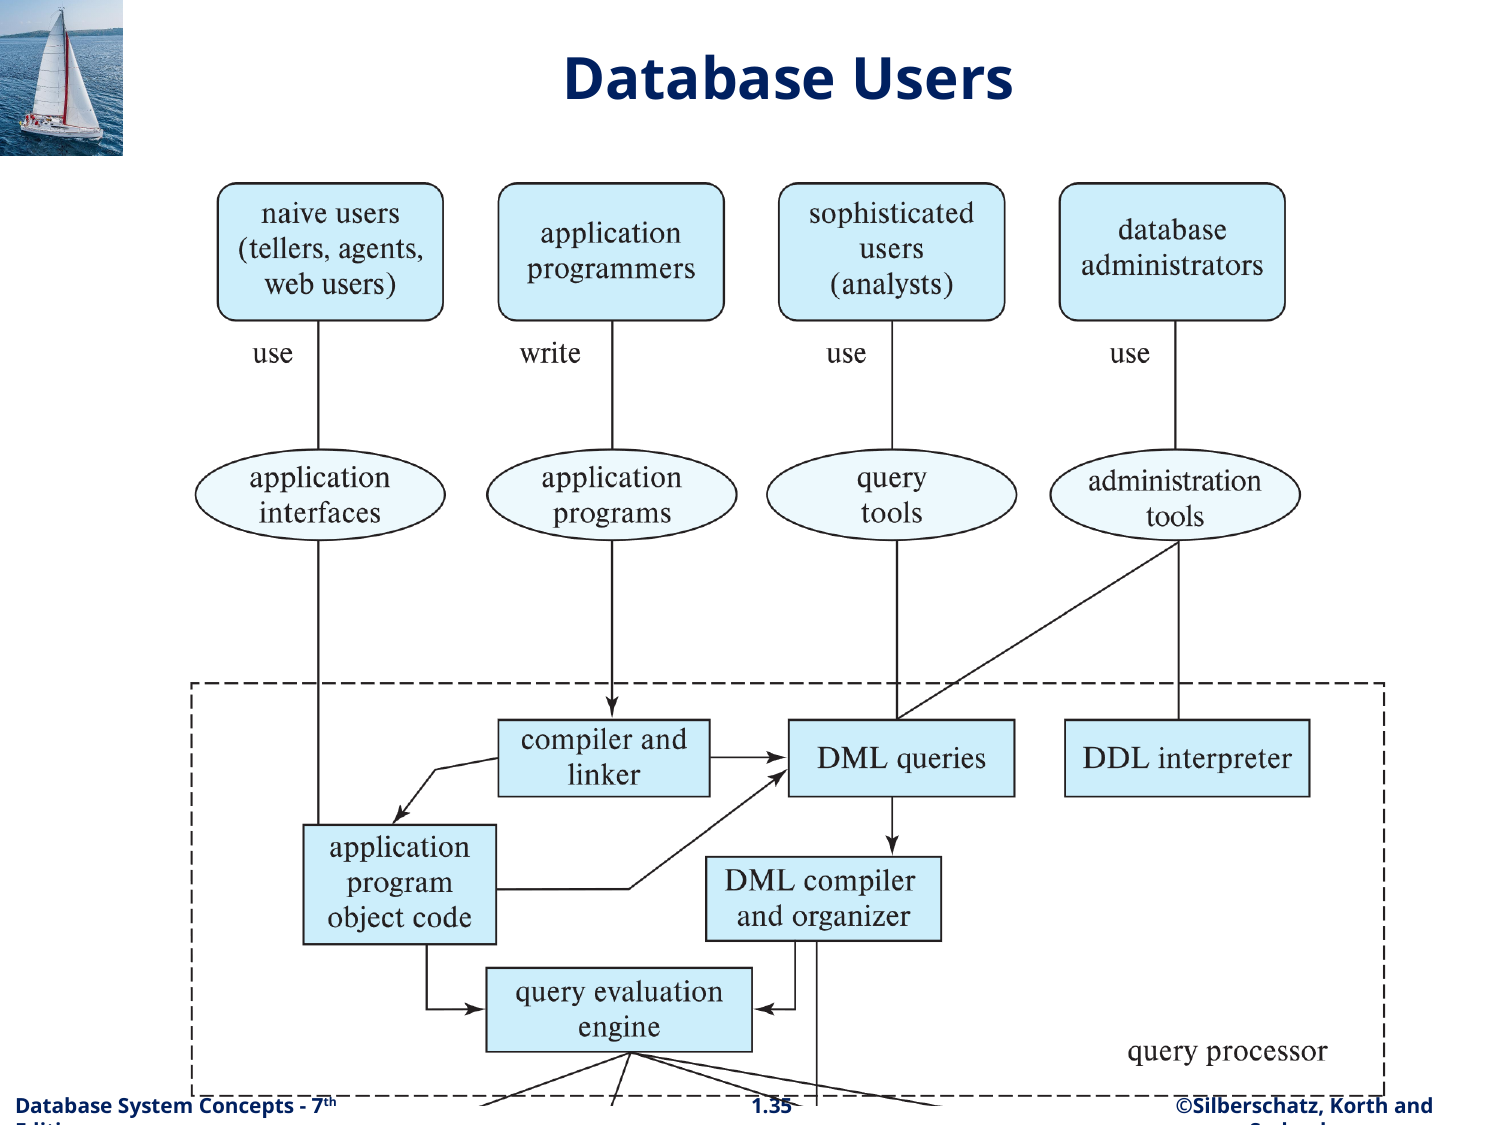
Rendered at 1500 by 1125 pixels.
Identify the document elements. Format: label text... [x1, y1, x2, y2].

picture [0, 0, 123, 156]
picture [188, 182, 1386, 1106]
title Database Users [126, 19, 1451, 120]
